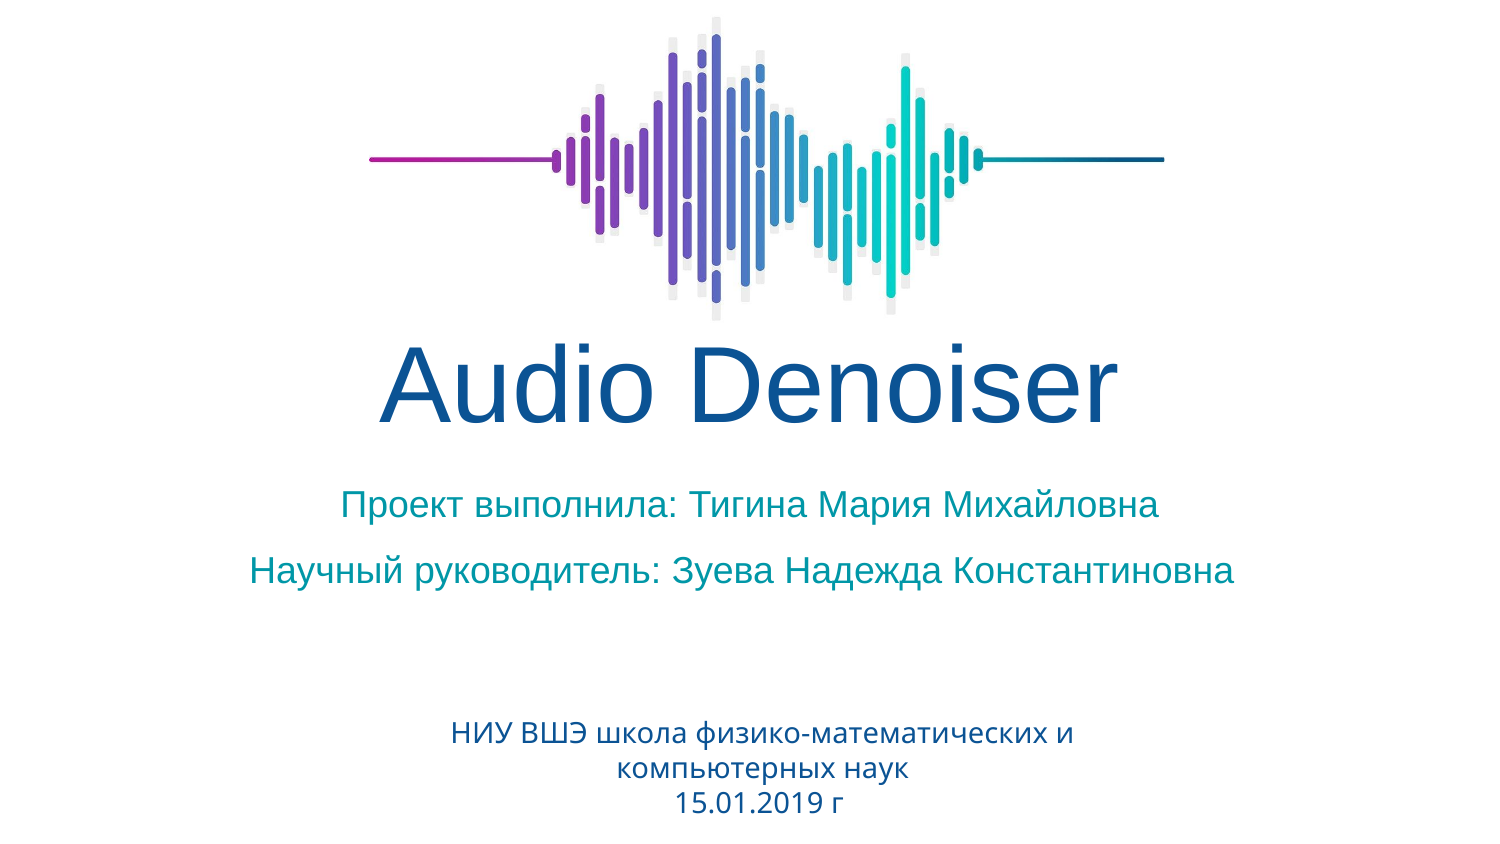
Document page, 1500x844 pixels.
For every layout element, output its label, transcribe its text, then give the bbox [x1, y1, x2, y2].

text_box НИУ ВШЭ школа физико-математических и компьютерных наук 15.01.2019 г [417, 699, 1108, 844]
title Audio Denoiser [51, 122, 1449, 459]
subtitle Проект выполнила: Тигина Мария Михайловна Научный руководитель: Зуева Надежда Константиновна [51, 464, 1449, 595]
picture [368, 0, 1165, 331]
